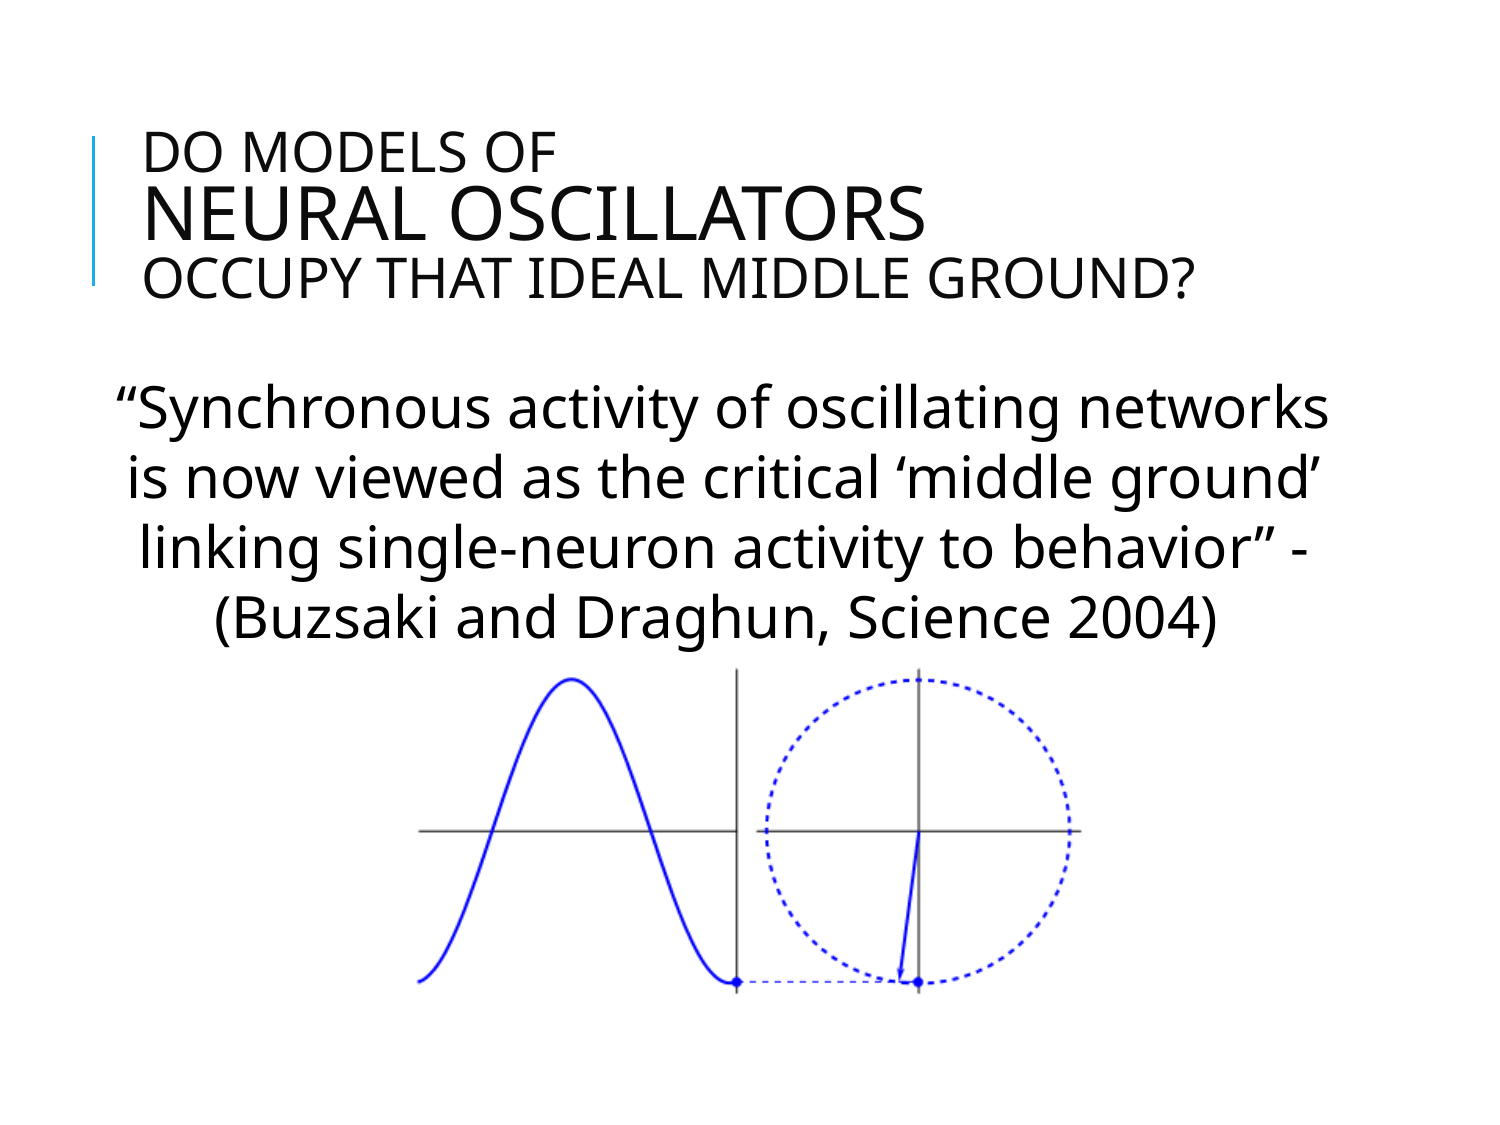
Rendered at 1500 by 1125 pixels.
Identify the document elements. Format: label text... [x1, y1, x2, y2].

text_box “Synchronous activity of oscillating networks is now viewed as the critical ‘middle ground’ linking single-neuron activity to behavior” - (Buzsaki and Draghun, Science 2004) [98, 362, 1349, 658]
title DO MODELS OF NEURAL OSCILLATORS OCCUPY THAT IDEAL MIDDLE GROUND? [126, 96, 1322, 342]
picture [412, 662, 1088, 1005]
